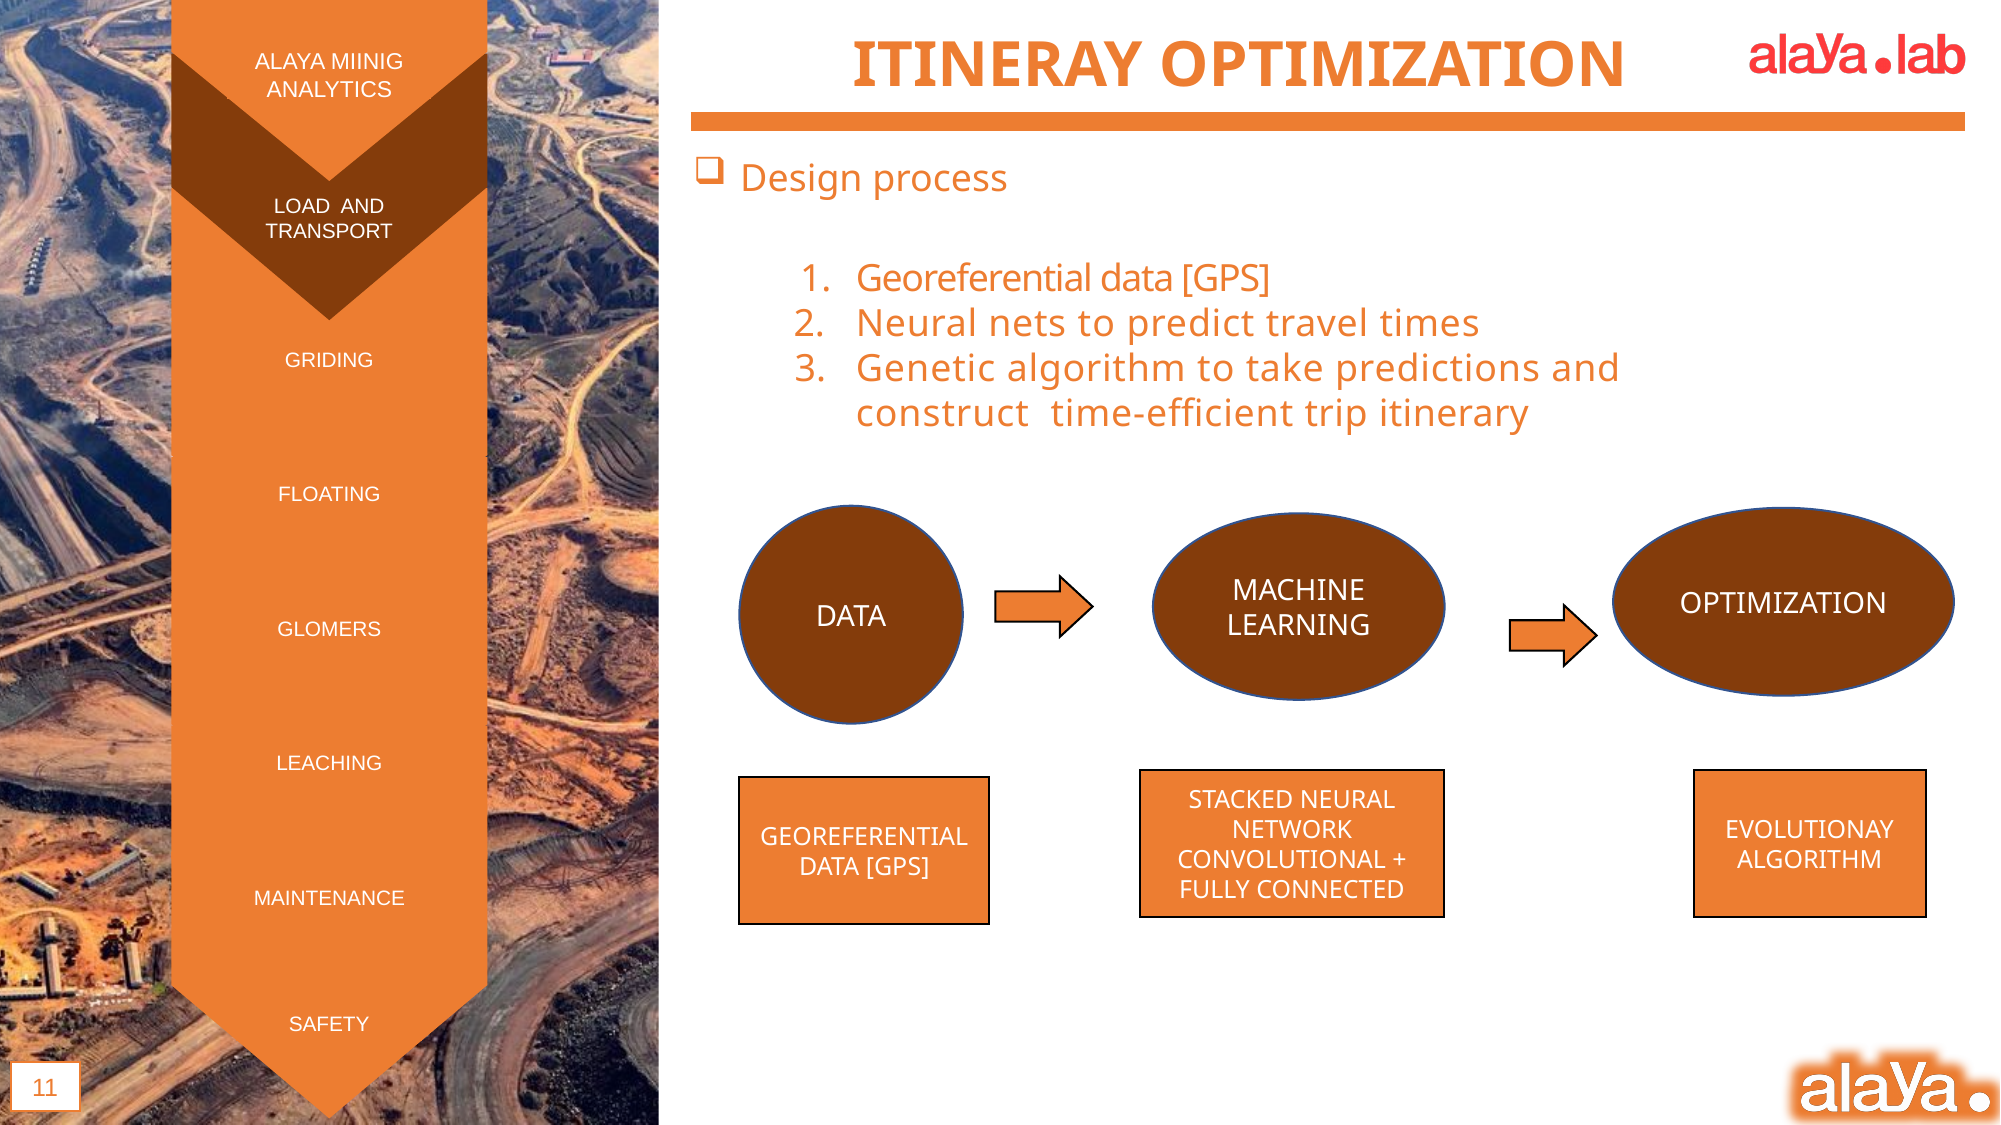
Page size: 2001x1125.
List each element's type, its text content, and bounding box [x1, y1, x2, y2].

text_box EVOLUTIONAY ALGORITHM [1693, 769, 1927, 918]
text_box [171, 0, 488, 1119]
text_box OPTIMIZATION [1612, 506, 1955, 697]
text_box Georeferential data [GPS] Neural nets to predict travel times Genetic algorithm to take predictions and construct time-efficient trip itinerary [776, 246, 1814, 442]
text_box GEOREFERENTIAL DATA [GPS] [738, 776, 990, 925]
text_box DATA [738, 504, 964, 725]
picture [1801, 1062, 1990, 1112]
picture [1747, 3, 2000, 119]
text_box [994, 573, 1095, 640]
text_box MACHINE LEARNING [1151, 512, 1446, 701]
text_box STACKED NEURAL NETWORK CONVOLUTIONAL + FULLY CONNECTED [1139, 769, 1445, 918]
text_box [1508, 602, 1599, 669]
text_box ITINERAY OPTIMIZATION [848, 12, 1675, 110]
picture [0, 0, 659, 1125]
text_box Design process [678, 146, 1814, 206]
